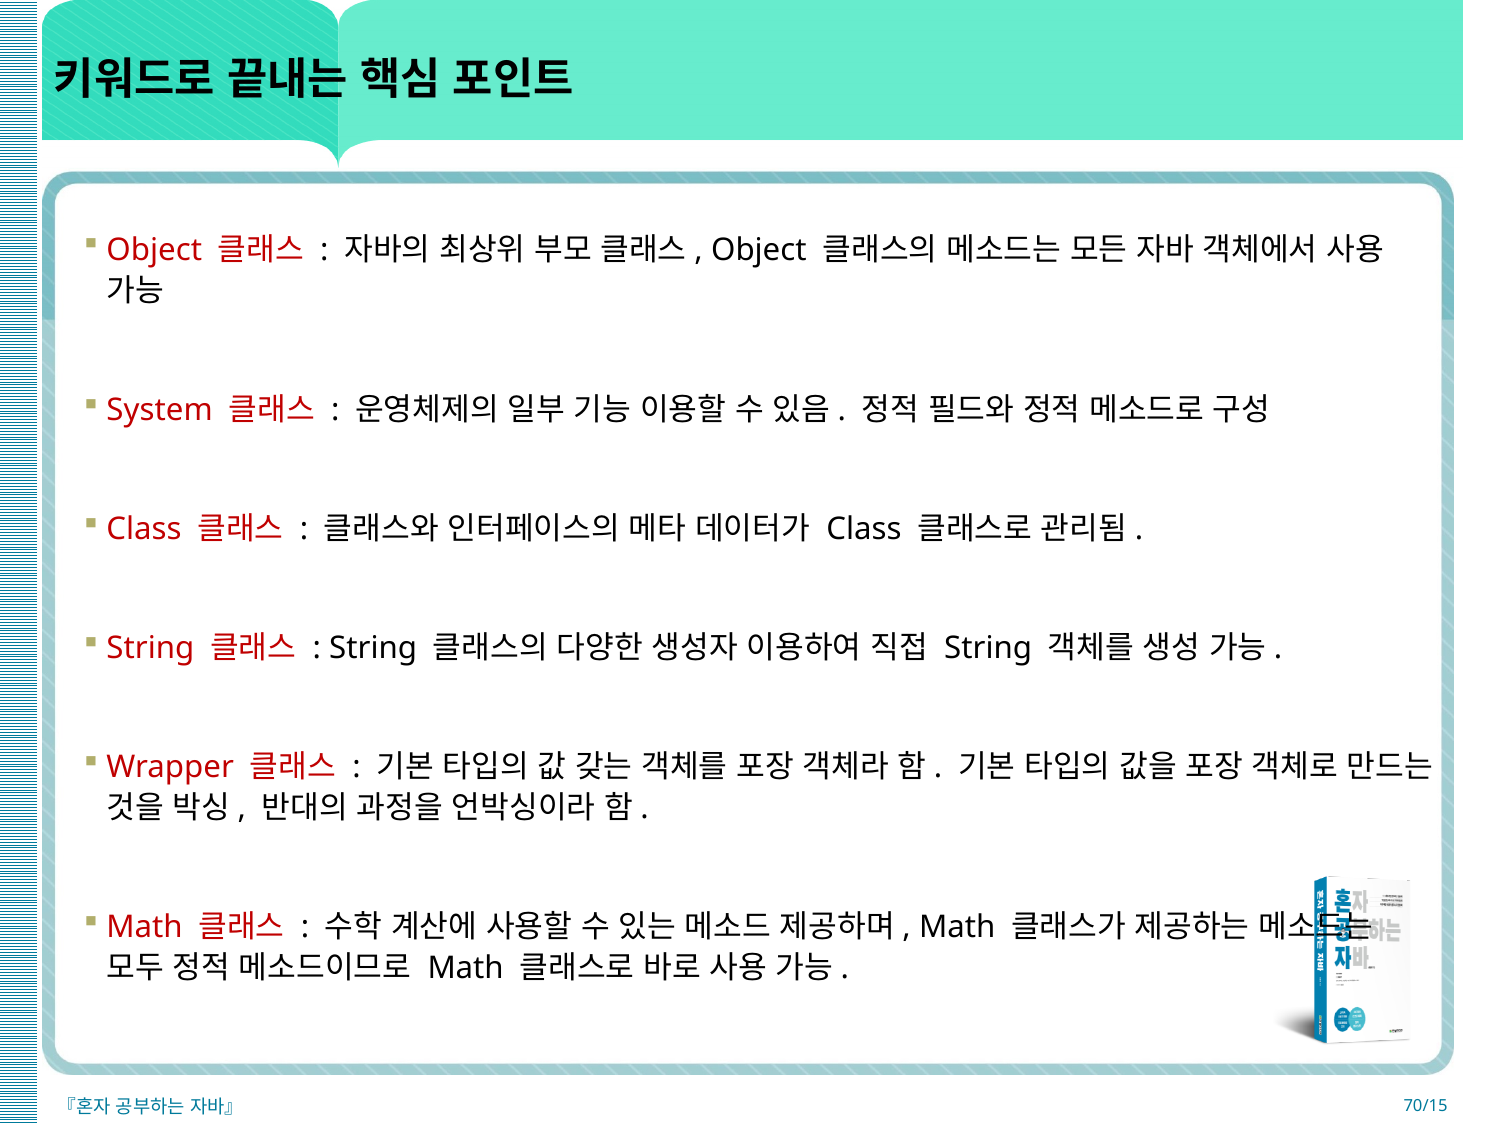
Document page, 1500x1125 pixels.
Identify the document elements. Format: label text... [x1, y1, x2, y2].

list Object 클래스 : 자바의 최상위 부모 클래스, Object 클래스의 메소드는 모든 자바 객체에서 사용 가능 System 클래스 : 운영체제의 일부 기능 이용할 수 있음. 정적 필드와 정적 메소드로 구성 Class 클래스 : 클래스와 인터페이스의 메타 데이터가 Class 클래스로 관리됨. String 클래스 : String 클래스의 다양한 생성자 이용하여 직접 String 객체를 생성 가능. Wrapper 클래스 : 기본 타입의 값 갖는 객체를 포장 객체라 함. 기본 타입의 값을 포장 객체로 만드는 것을 박싱, 반대의 과정을 언박싱이라 함. Math 클래스 : 수학 계산에 사용할 수 있는 메소드 제공하며, Math 클래스가 제공하는 메소드는 모두 정적 메소드이므로 Math 클래스로 바로 사용 가능. [24, 191, 1450, 1125]
title 키워드로 끝내는 핵심 포인트 [39, 42, 1280, 138]
picture [42, 0, 1488, 1122]
